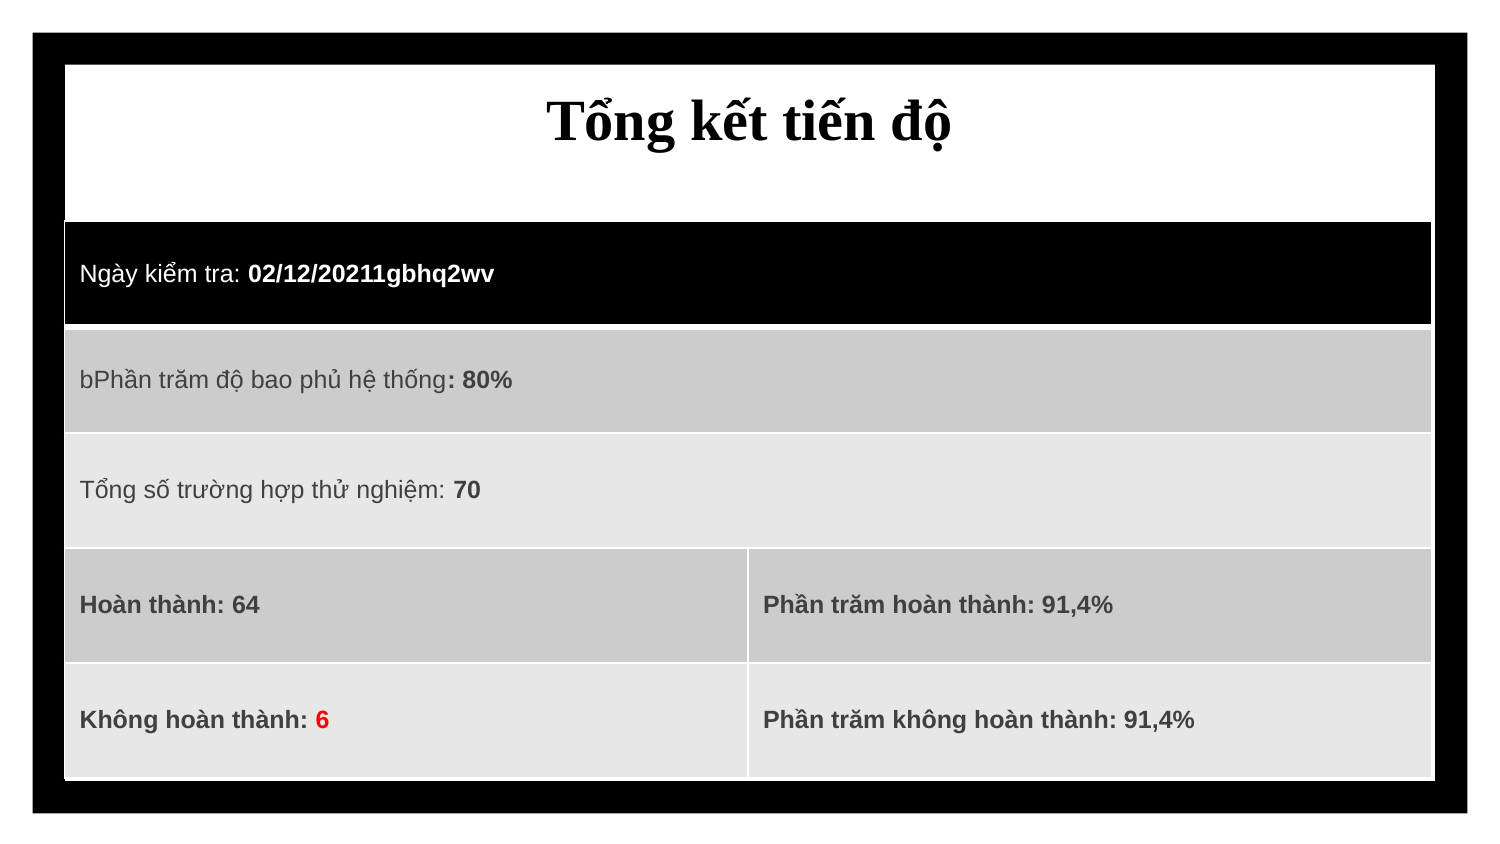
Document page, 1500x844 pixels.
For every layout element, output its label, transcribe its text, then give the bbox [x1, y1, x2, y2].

table_cell Phần trăm không hoàn thành: 91,4% [749, 664, 1431, 777]
table_cell Tổng số trường hợp thử nghiệm: 70 [65, 434, 1431, 547]
table_cell Không hoàn thành: 6 [65, 664, 747, 777]
title Tổng kết tiến độ [287, 82, 1212, 168]
table_cell bPhần trăm độ bao phủ hệ thống: 80% [65, 330, 1431, 432]
table_cell Phần trăm hoàn thành: 91,4% [749, 549, 1431, 662]
table_header Ngày kiểm tra: 02/12/20211gbhq2wv [65, 222, 1431, 324]
table_cell Hoàn thành: 64 [65, 549, 747, 662]
